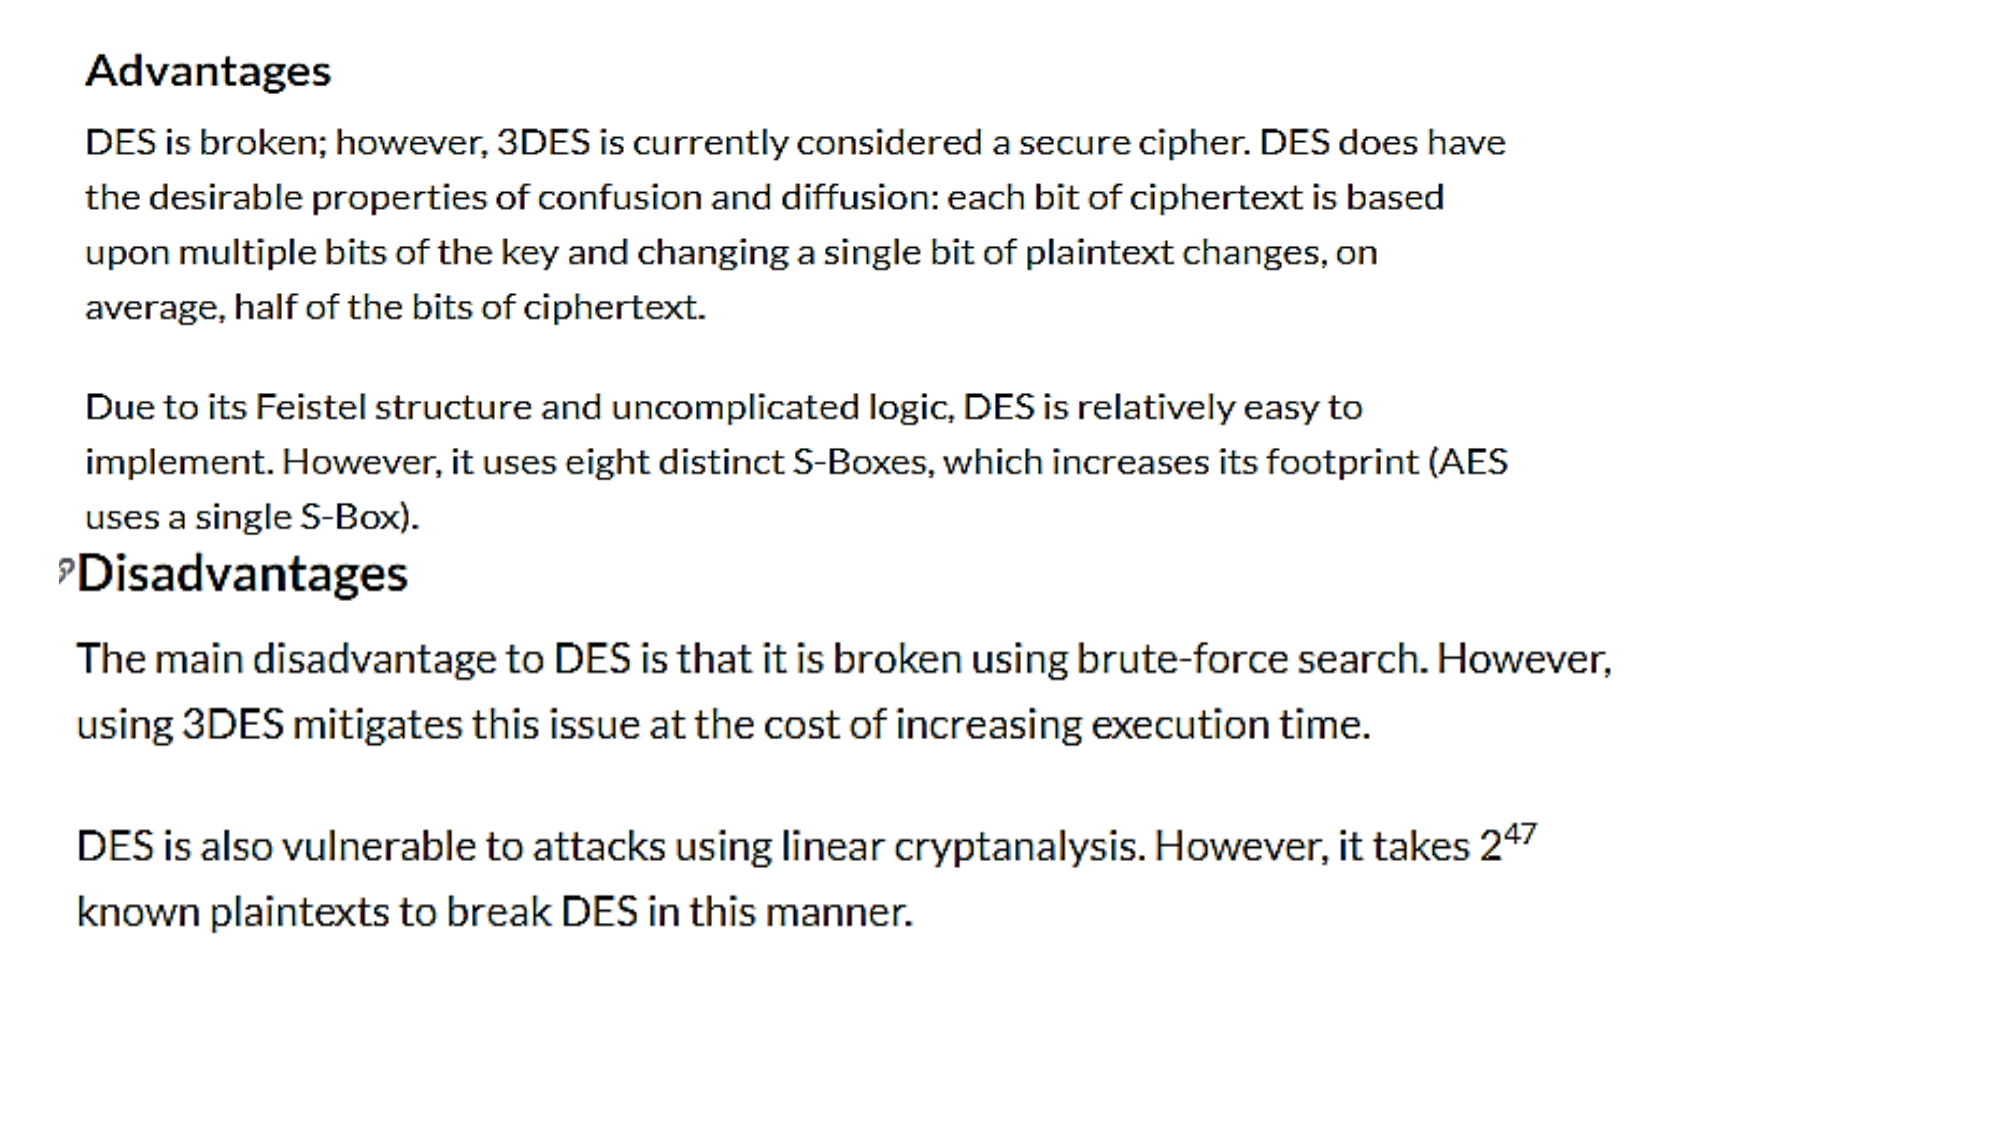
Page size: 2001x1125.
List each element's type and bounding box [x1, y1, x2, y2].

picture [69, 43, 1551, 540]
list [59, 540, 1639, 943]
